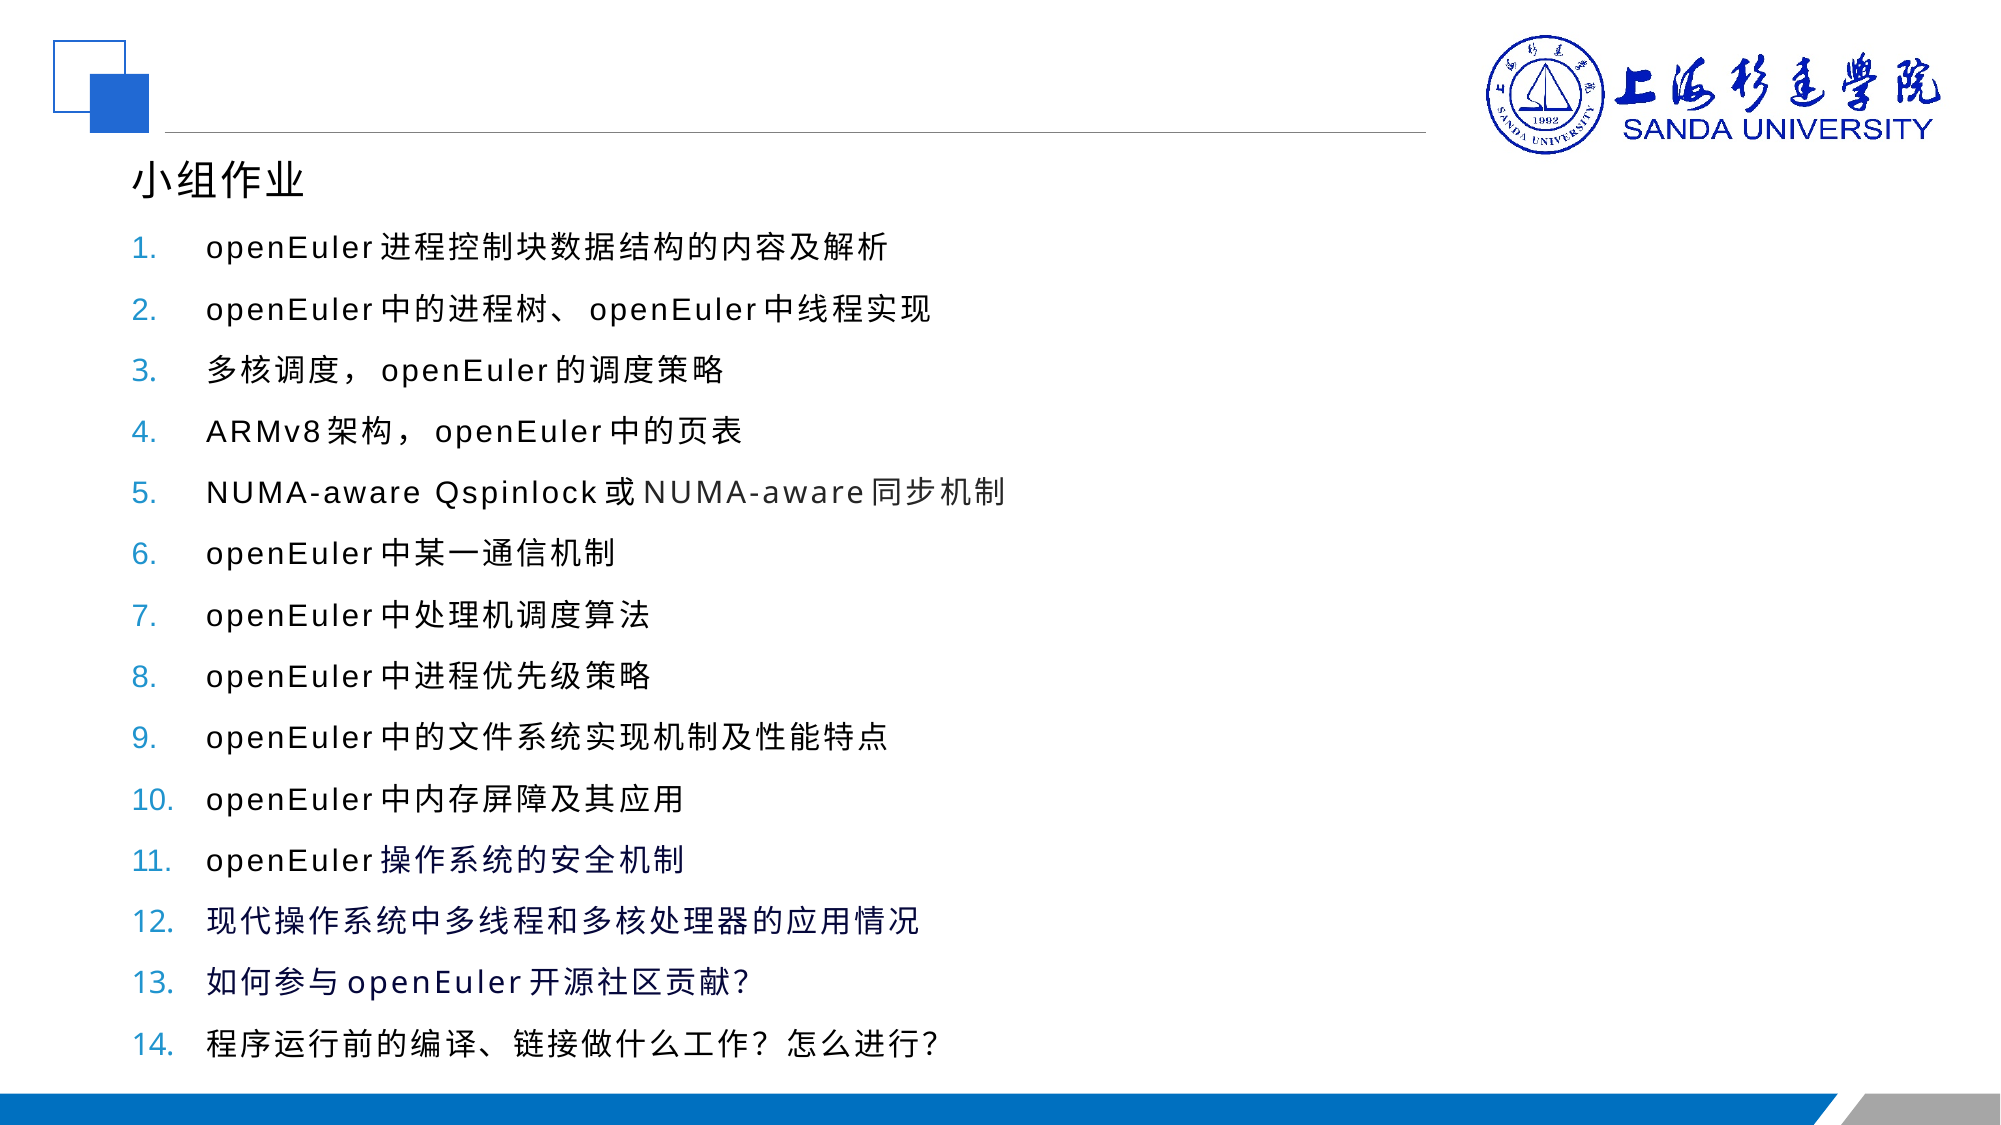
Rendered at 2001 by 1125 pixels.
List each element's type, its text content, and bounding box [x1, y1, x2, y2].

picture [1426, 0, 2000, 183]
list 小组作业 openEuler进程控制块数据结构的内容及解析 openEuler中的进程树、openEuler中线程实现 多核调度，openEuler的调度策略 ARMv8架构，openEuler中的页表 NUMA-aware Qspinlock或NUMA-aware同步机制 openEuler中某一通信机制 openEuler中处理机调度算法 openEuler中进程优先级策略 openEuler中的文件系统实现机制及性能特点 openEuler中内存屏障及其应用 openEuler操作系统的安全机制 现代操作系统中多线程和多核处理器的应用情况 如何参与openEuler开源社区贡献？ 程序运行前的编译、链接做什么工作？怎么进行？ [116, 131, 1698, 1081]
